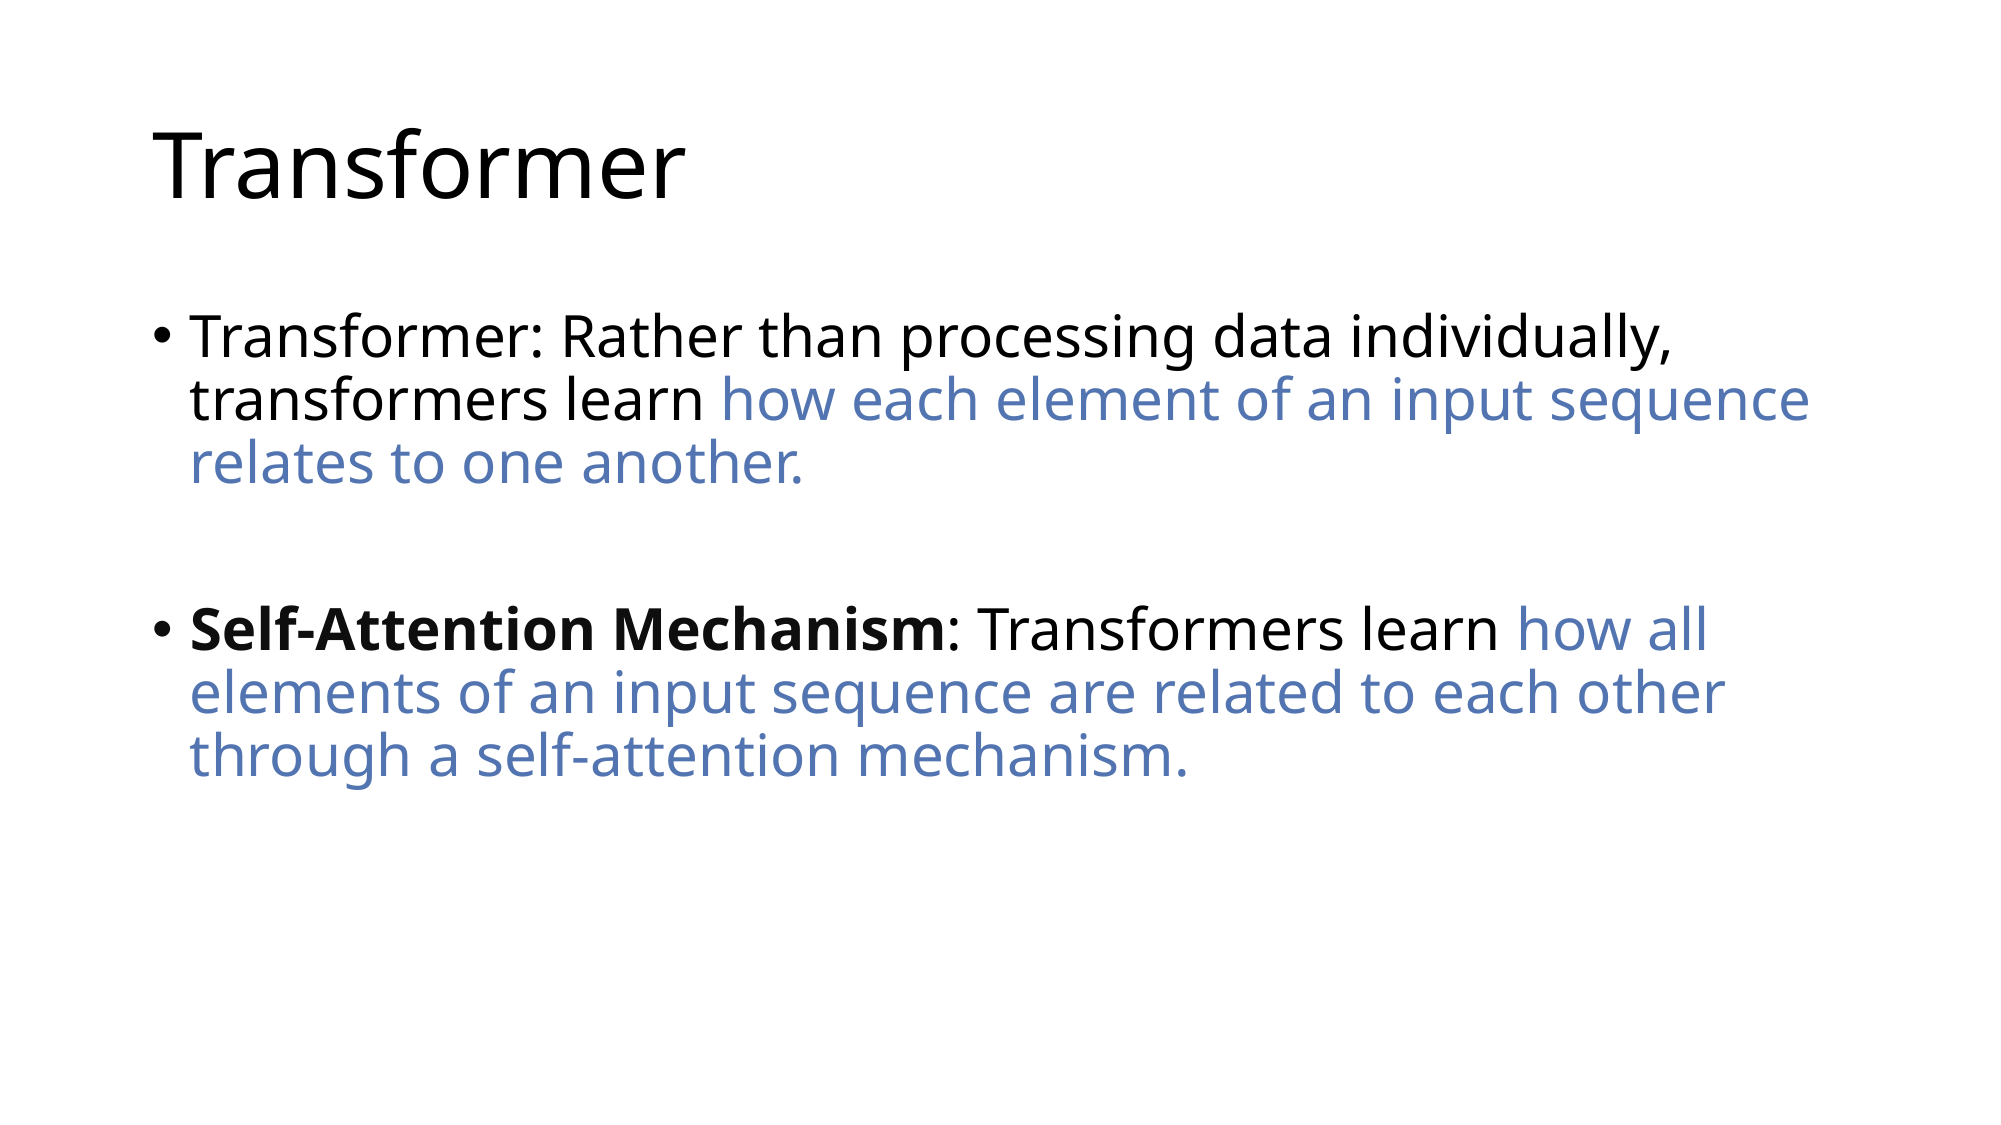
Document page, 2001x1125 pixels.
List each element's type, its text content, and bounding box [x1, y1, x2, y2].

title Transformer [137, 59, 1863, 278]
list Transformer: Rather than processing data individually, transformers learn how each element of an input sequence relates to one another. Self-Attention Mechanism: Transformers learn how all elements of an input sequence are related to each other through a self-attention mechanism. [137, 299, 1863, 1014]
